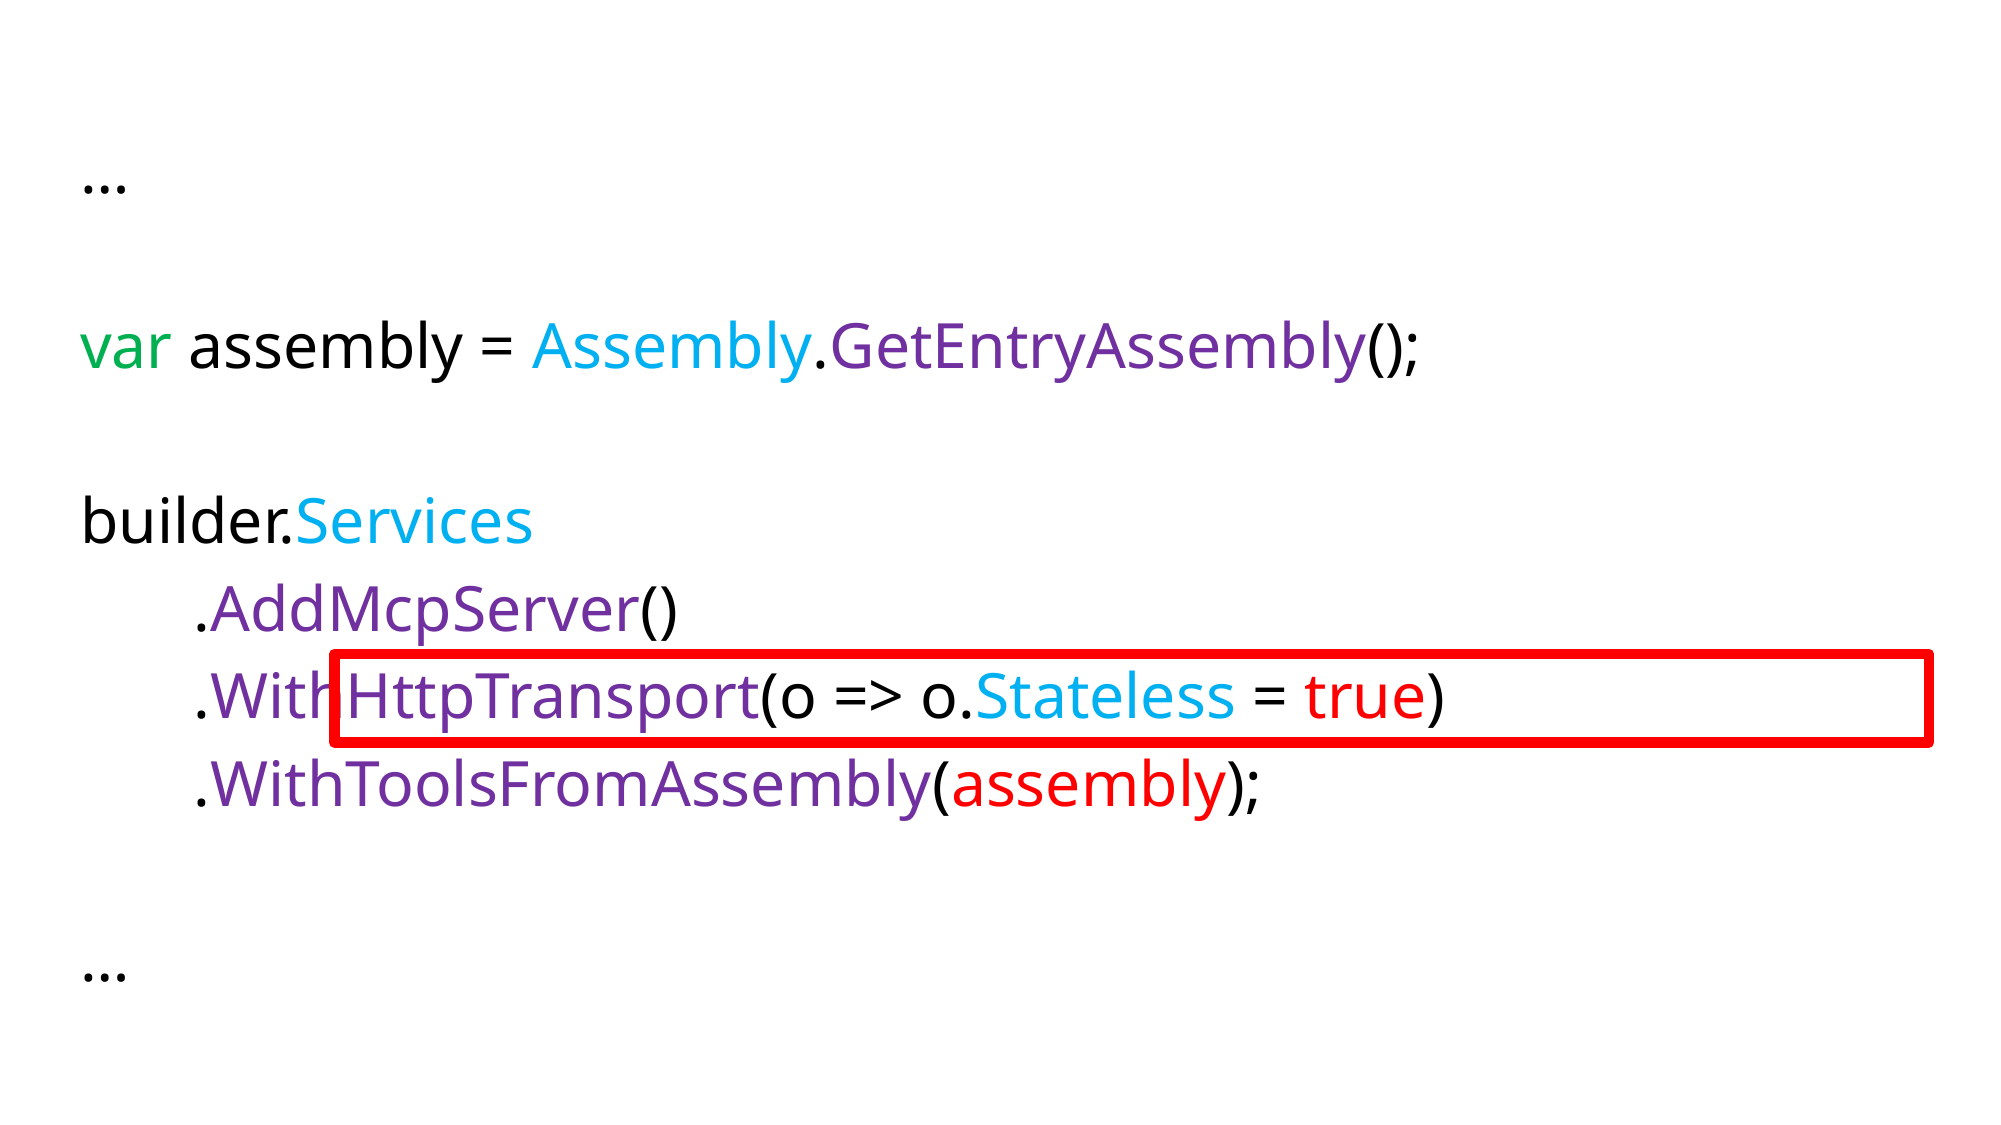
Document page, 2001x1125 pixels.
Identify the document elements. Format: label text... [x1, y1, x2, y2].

list … var assembly = Assembly.GetEntryAssembly(); builder.Services .AddMcpServer() .WithHttpTransport(o => o.Stateless = true) .WithToolsFromAssembly(assembly); … [79, 115, 2000, 1010]
text_box [334, 653, 1930, 743]
